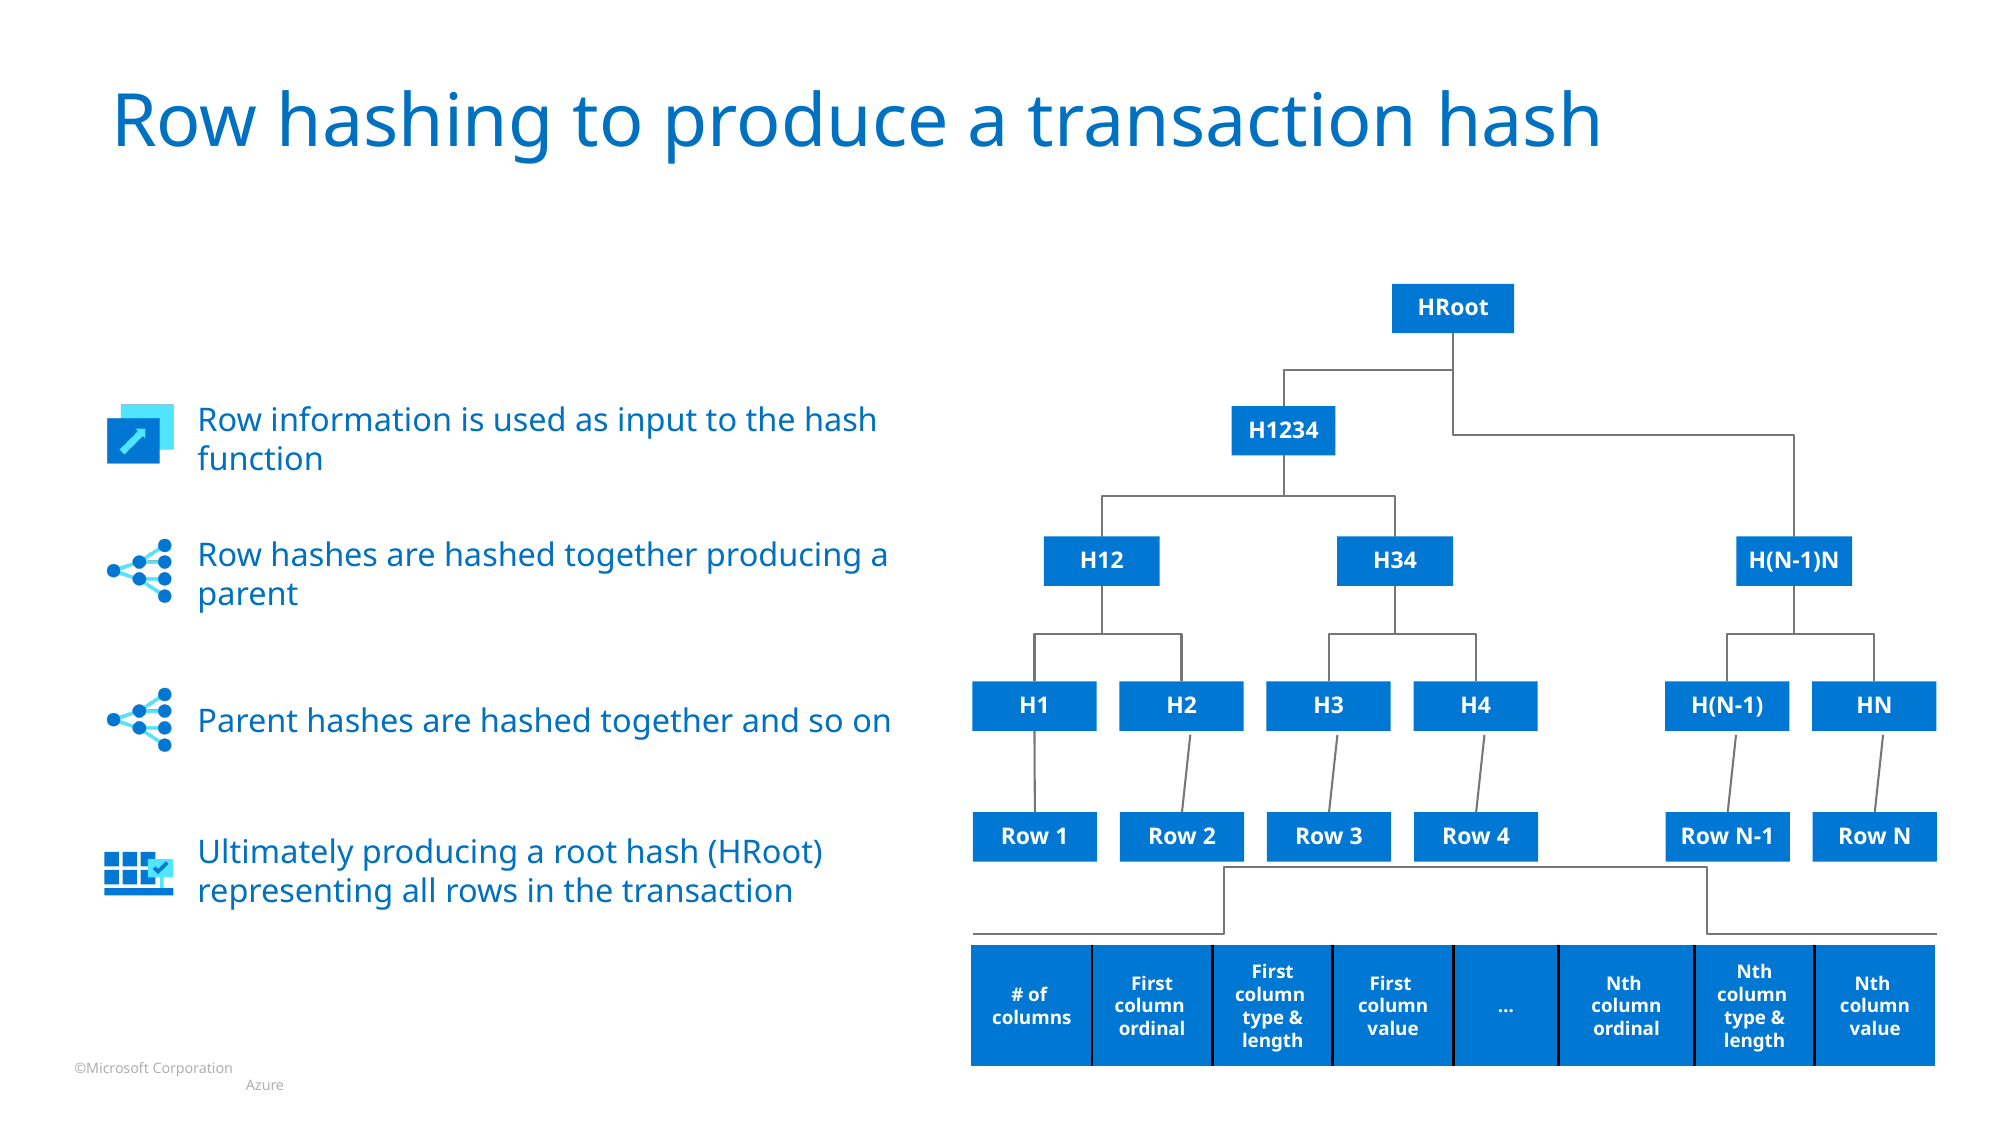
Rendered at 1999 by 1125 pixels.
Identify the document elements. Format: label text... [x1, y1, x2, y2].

text_box Parent hashes are hashed together and so on [182, 700, 972, 740]
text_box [103, 832, 175, 904]
table_header First column value [1334, 984, 1452, 1066]
text_box Ultimately producing a root hash (HRoot) representing all rows in the transaction [182, 830, 933, 910]
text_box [1283, 283, 1795, 537]
text_box Row hashes are hashed together producing a parent [182, 533, 1006, 612]
table_header First column ordinal [1093, 984, 1211, 1066]
picture [106, 400, 174, 468]
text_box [1110, 405, 1283, 537]
text_box Row hashing to produce a transaction hash [96, 75, 1903, 167]
table_header Nth column type & length [1696, 984, 1813, 1066]
text_box Row information is used as input to the hash function [182, 398, 1006, 477]
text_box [972, 681, 1937, 813]
table_header First column type & length [1214, 984, 1331, 1066]
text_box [933, 812, 1976, 984]
table_header Nth column ordinal [1560, 984, 1693, 1066]
table_header … [1455, 984, 1557, 1066]
picture [105, 685, 173, 755]
table_header Nth column value [1816, 984, 1935, 1066]
table_header # of columns [971, 984, 1091, 1066]
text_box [1034, 536, 1875, 682]
picture [105, 536, 173, 606]
